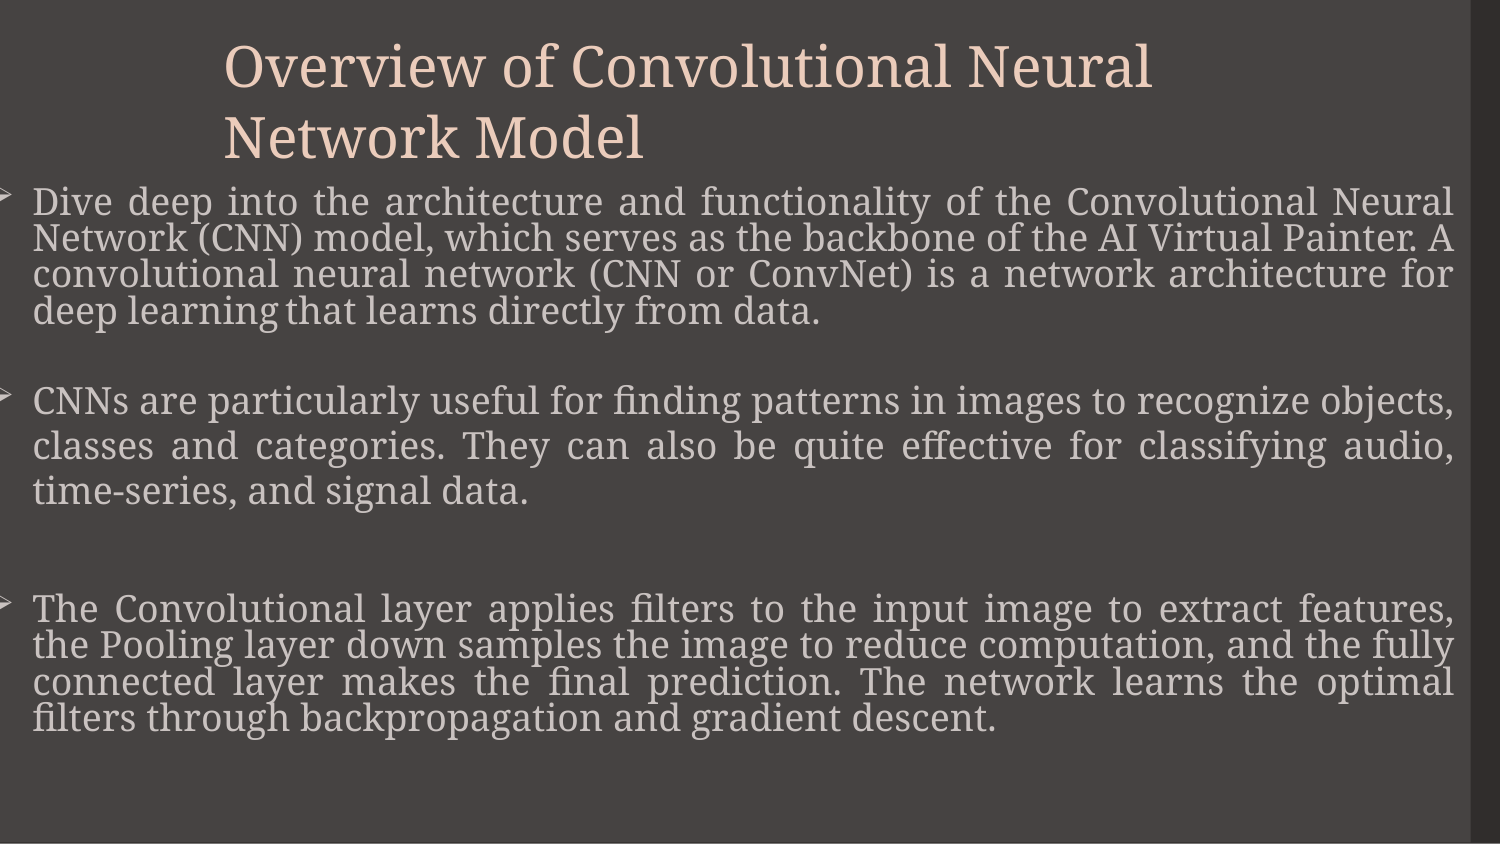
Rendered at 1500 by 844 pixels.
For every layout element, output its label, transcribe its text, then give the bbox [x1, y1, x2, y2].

text_box [208, 461, 1291, 571]
text_box [0, 0, 1500, 844]
text_box Dive deep into the architecture and functionality of the Convolutional Neural Network (CNN) model, which serves as the backbone of the AI Virtual Painter. A convolutional neural network (CNN or ConvNet) is a network architecture for deep learning that learns directly from data. CNNs are particularly useful for finding patterns in images to recognize objects, classes and categories. They can also be quite effective for classifying audio, time-series, and signal data. The Convolutional layer applies filters to the input image to extract features, the Pooling layer down samples the image to reduce computation, and the fully connected layer makes the final prediction. The network learns the optimal filters through backpropagation and gradient descent. [0, 0, 1471, 843]
text_box Overview of Convolutional Neural Network Model [208, 20, 1291, 158]
